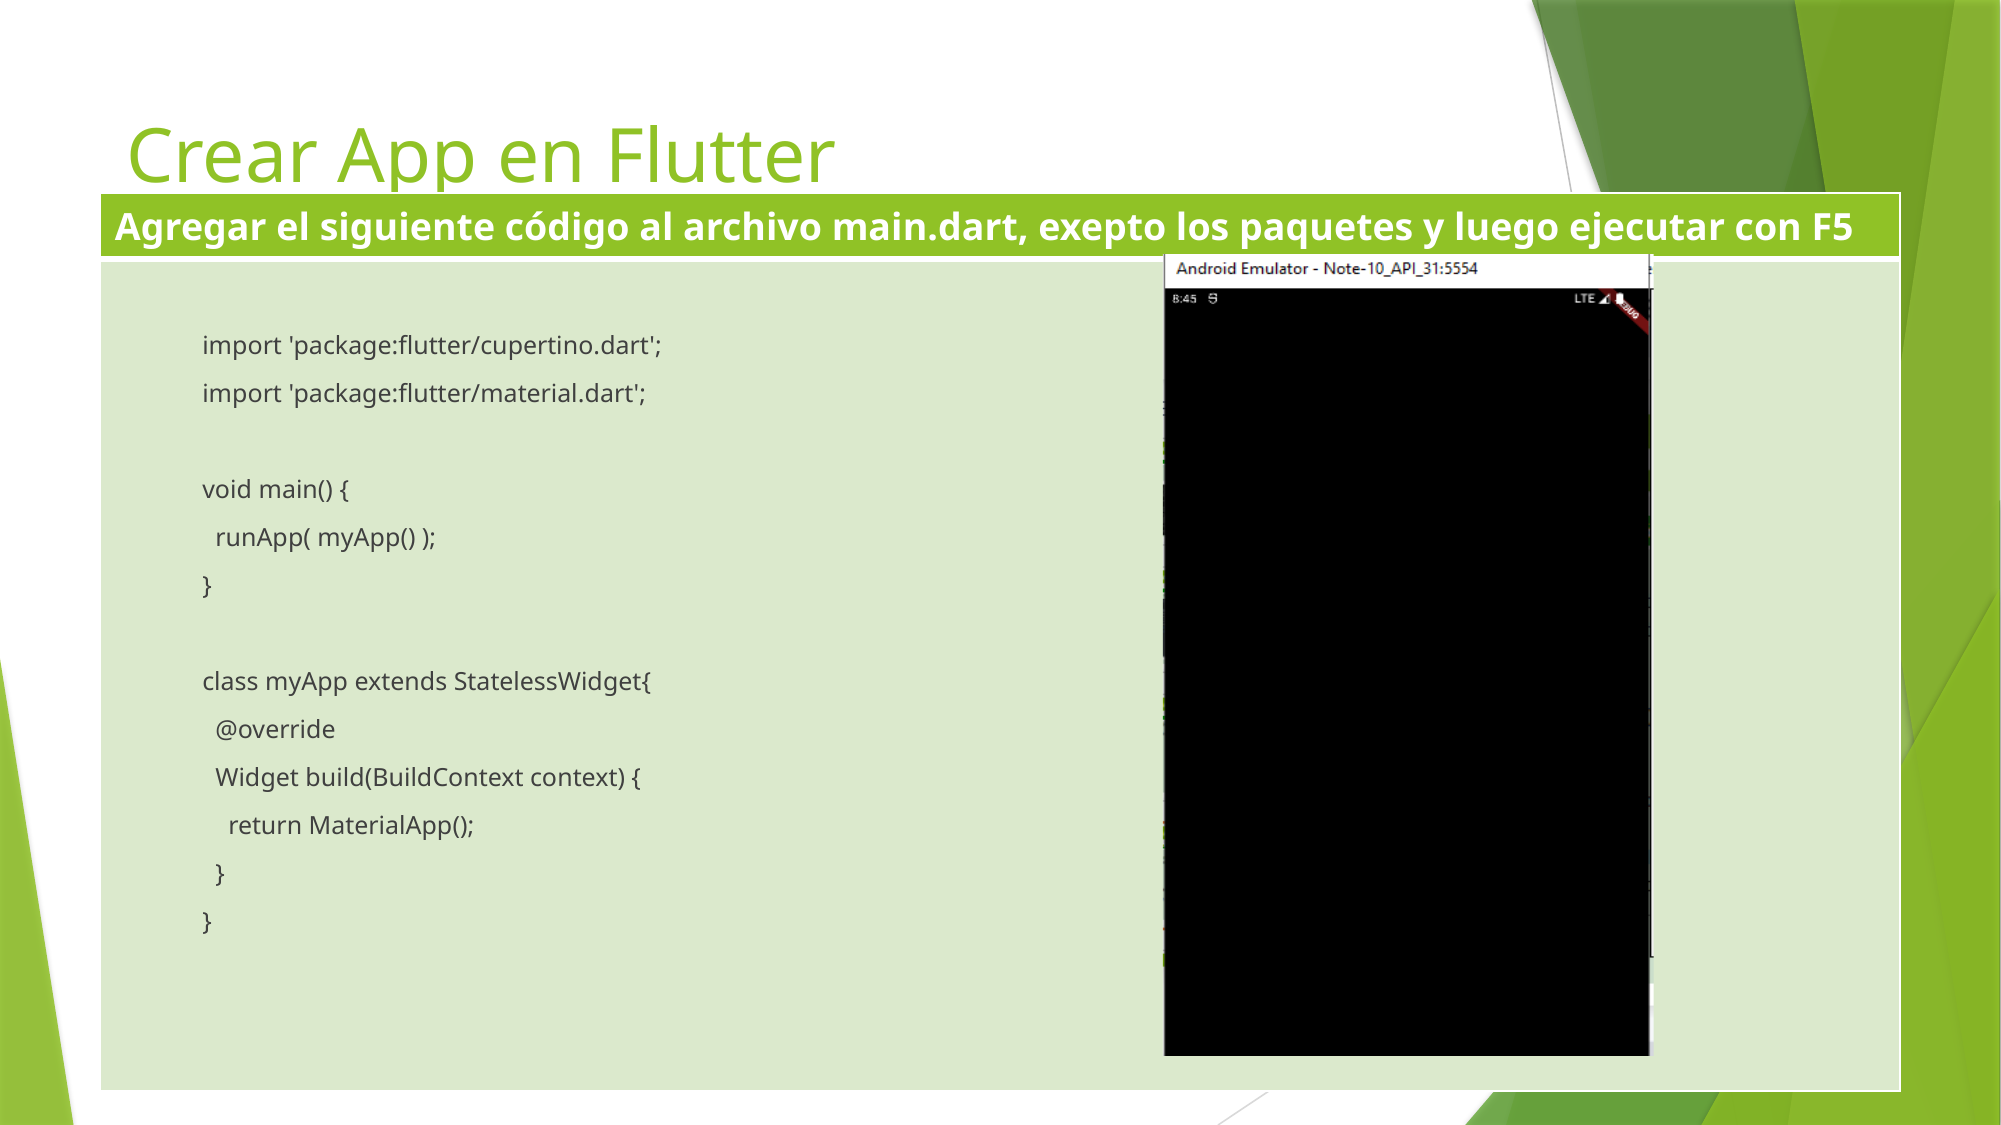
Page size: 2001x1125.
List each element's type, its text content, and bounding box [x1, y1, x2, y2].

title Crear App en Flutter [111, 99, 1522, 192]
list import 'package:flutter/cupertino.dart'; import 'package:flutter/material.dart'; void main() { runApp( myApp() ); } class myApp extends StatelessWidget{ @override Widget build(BuildContext context) { return MaterialApp(); } } [187, 272, 1157, 954]
text_box [1751, 515, 1931, 576]
picture [1162, 253, 1655, 1057]
table_header Agregar el siguiente código al archivo main.dart, exepto los paquetes y luego ejecutar con F5 [101, 194, 1899, 256]
table_cell [101, 262, 1899, 1090]
